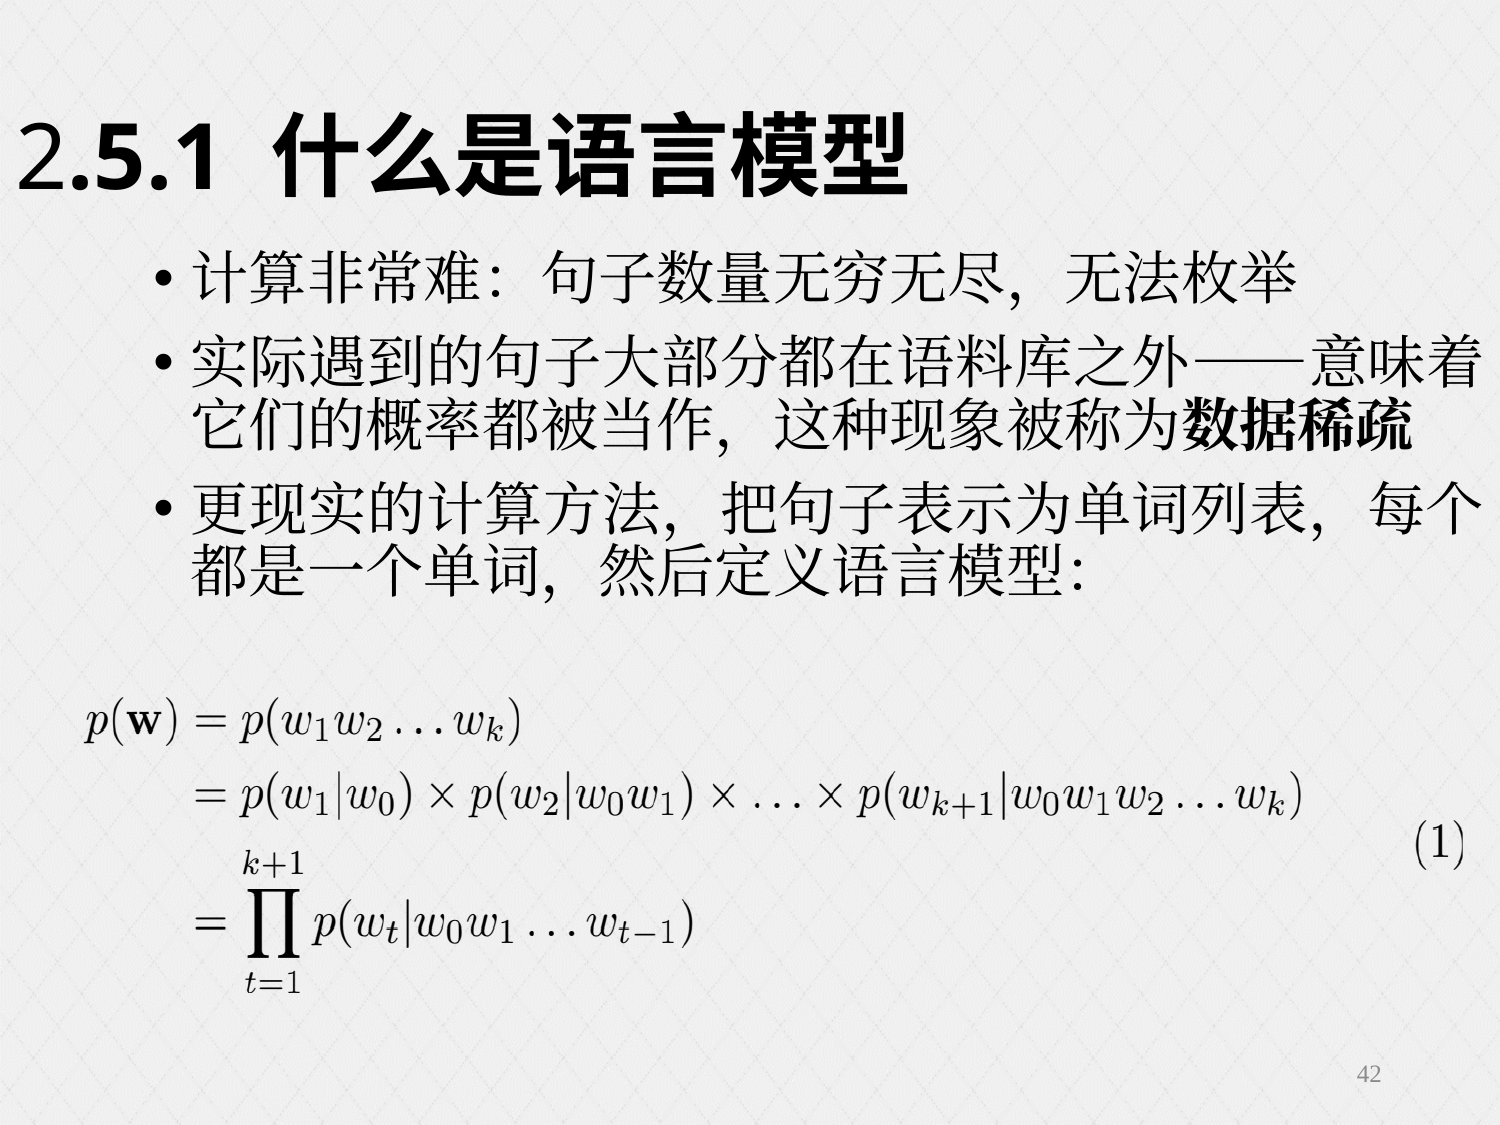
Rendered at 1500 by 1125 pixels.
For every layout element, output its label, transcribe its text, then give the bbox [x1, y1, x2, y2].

picture [0, 0, 1500, 1125]
title 2.5.1 什么是语言模型 [0, 87, 1316, 234]
slide_number 42 [1059, 1042, 1397, 1103]
